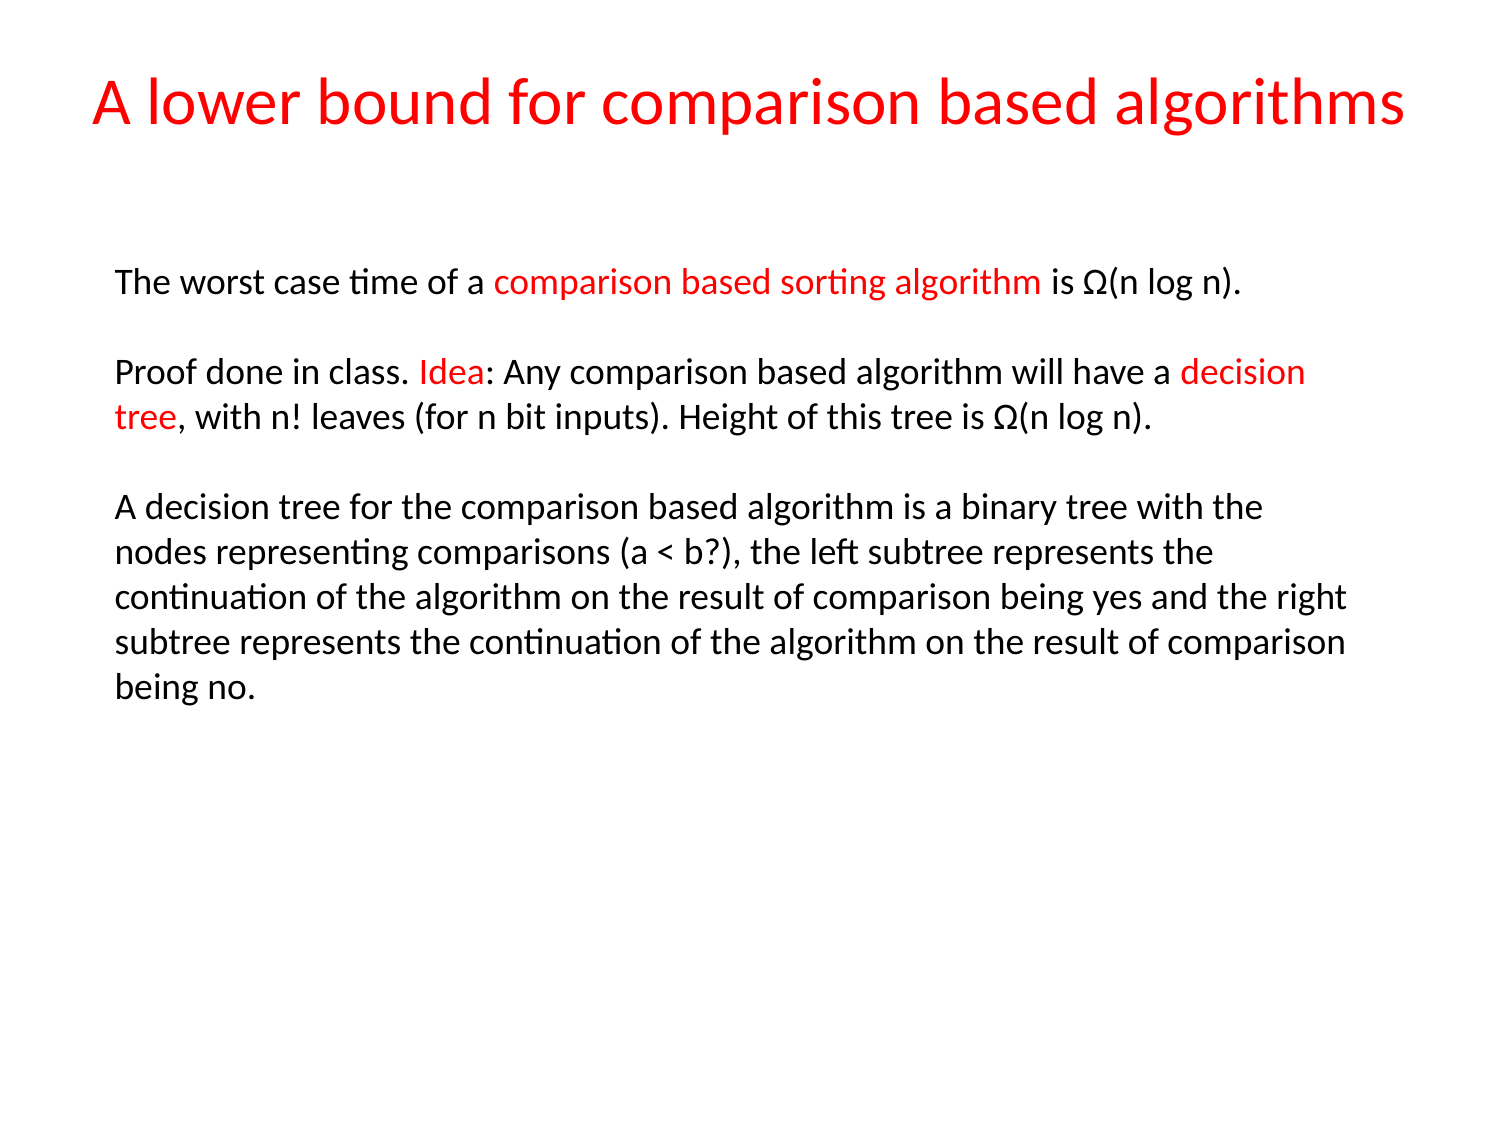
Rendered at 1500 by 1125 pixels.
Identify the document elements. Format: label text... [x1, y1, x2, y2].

title A lower bound for comparison based algorithms [75, 45, 1425, 150]
text_box The worst case time of a comparison based sorting algorithm is Ω(n log n). Proof done in class. Idea: Any comparison based algorithm will have a decision tree, with n! leaves (for n bit inputs). Height of this tree is Ω(n log n). A decision tree for the comparison based algorithm is a binary tree with the nodes representing comparisons (a < b?), the left subtree represents the continuation of the algorithm on the result of comparison being yes and the right subtree represents the continuation of the algorithm on the result of comparison being no. [99, 249, 1375, 760]
